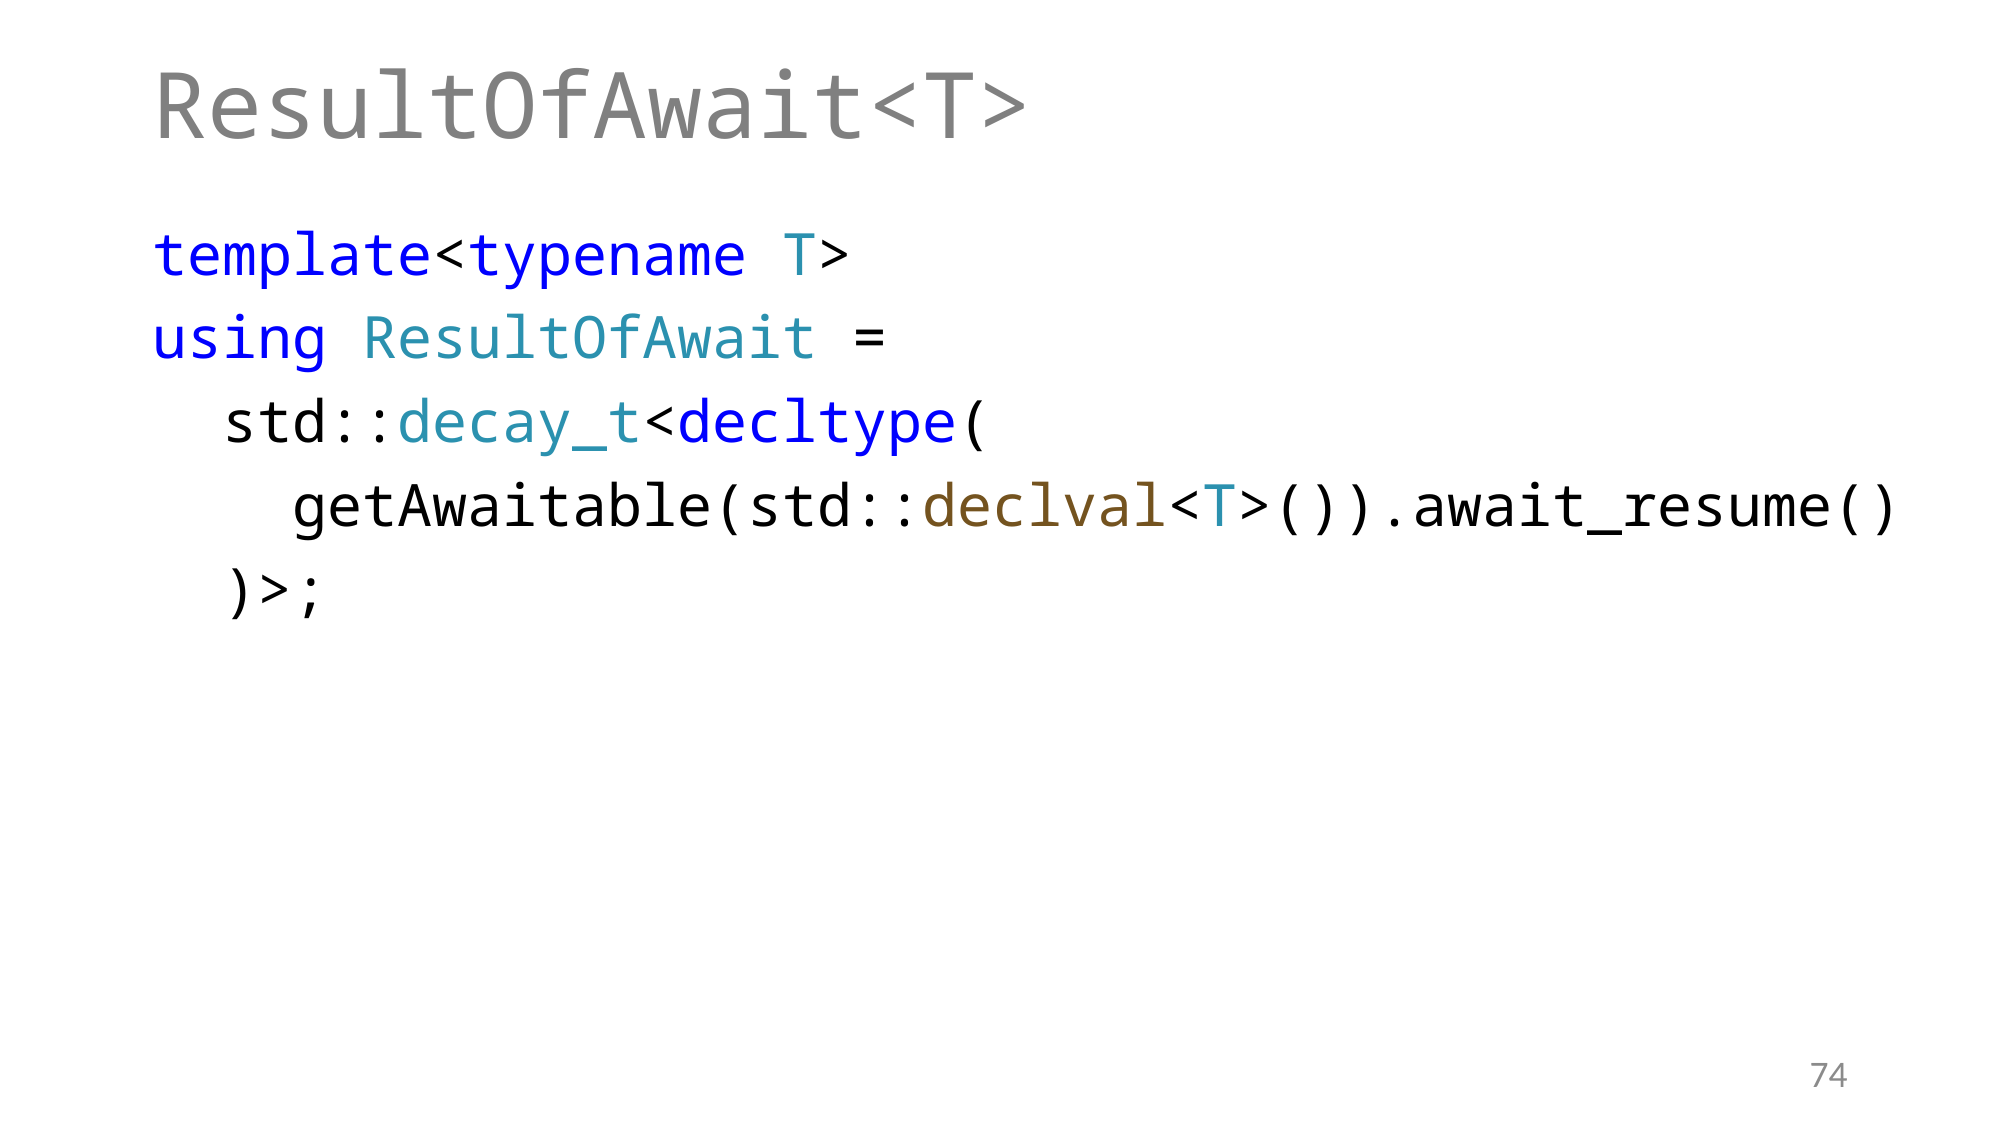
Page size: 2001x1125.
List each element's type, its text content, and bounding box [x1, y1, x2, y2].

title ResultOfAwait<T> [137, 0, 1863, 217]
list template<typename T> using ResultOfAwait = std::decay_t<decltype( getAwaitable(std::declval<T>()).await_resume() )>; [137, 217, 2000, 1043]
slide_number 74 [1412, 1042, 1863, 1103]
